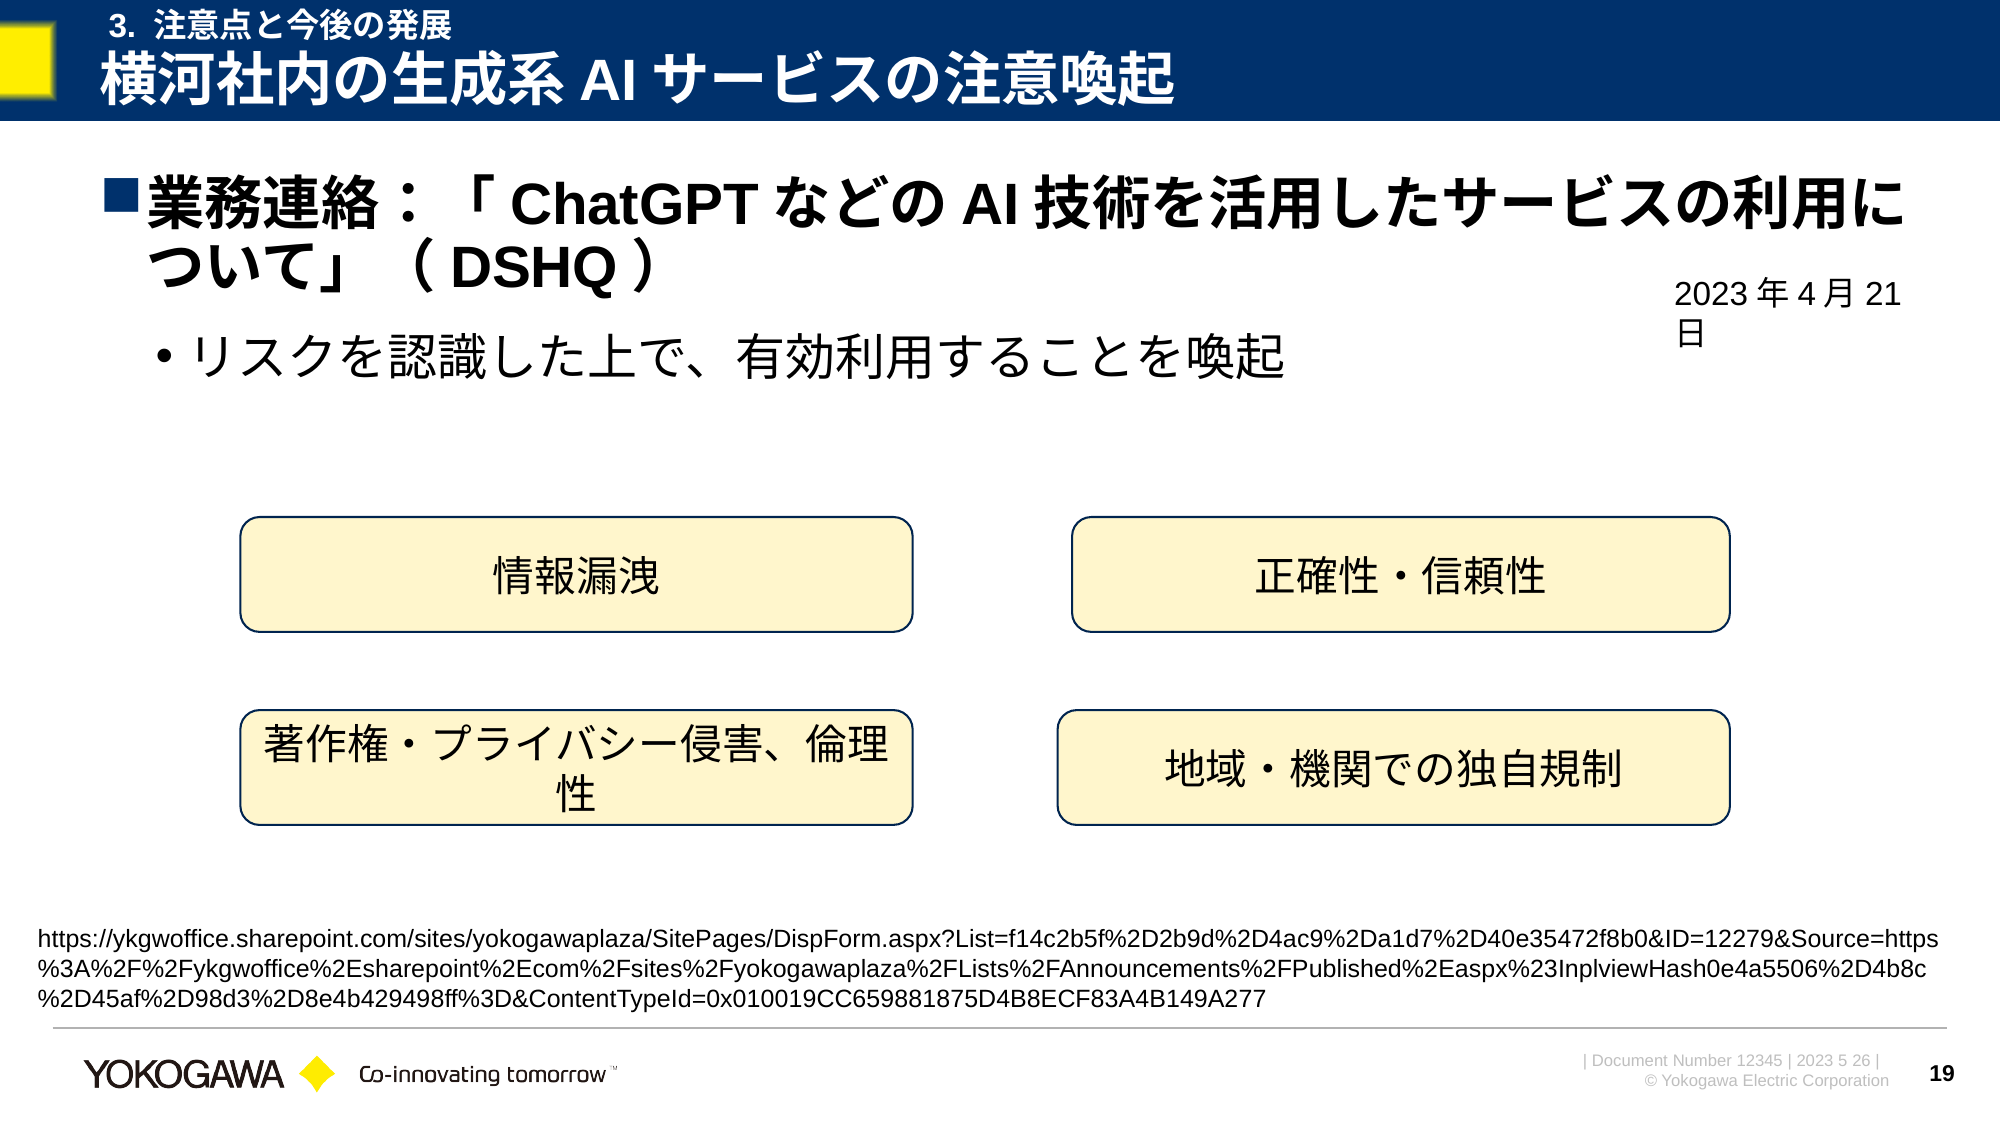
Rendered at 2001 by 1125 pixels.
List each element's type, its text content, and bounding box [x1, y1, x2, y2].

picture [0, 6, 69, 115]
text_box 地域・機関での独自規制 [1056, 709, 1731, 826]
slide_number 19 [1904, 1042, 1970, 1103]
text_box 正確性・信頼性 [1071, 515, 1731, 633]
picture [83, 1055, 617, 1093]
text_box 情報漏洩 [239, 515, 914, 633]
text_box https://ykgwoffice.sharepoint.com/sites/yokogawaplaza/SitePages/DispForm.aspx?List=f14c2b5f%2D2b9d%2D4ac9%2Da1d7%2D40e35472f8b0&ID=12279&Source=https%3A%2F%2Fykgwoffice%2Esharepoint%2Ecom%2Fsites%2Fyokogawaplaza%2FLists%2FAnnouncements%2FPublished%2Easpx%23InplviewHash0e4a5506%2D4b8c%2D45af%2D98d3%2D8e4b429498ff%3D&ContentTypeId=0x010019CC659881875D4B8ECF83A4B149A277 [22, 915, 1977, 1021]
title 横河社内の生成系AIサービスの注意喚起 [84, 39, 1955, 125]
text_box 業務連絡：「ChatGPTなどのAI技術を活用したサービスの利用について」（DSHQ） リスクを認識した上で、有効利用することを喚起 [84, 167, 1955, 427]
text_box 著作権・プライバシー侵害、倫理性 [239, 709, 914, 826]
text_box 3. 注意点と今後の発展 [93, 0, 559, 52]
text_box 2023年4月21日 [1659, 264, 1938, 359]
